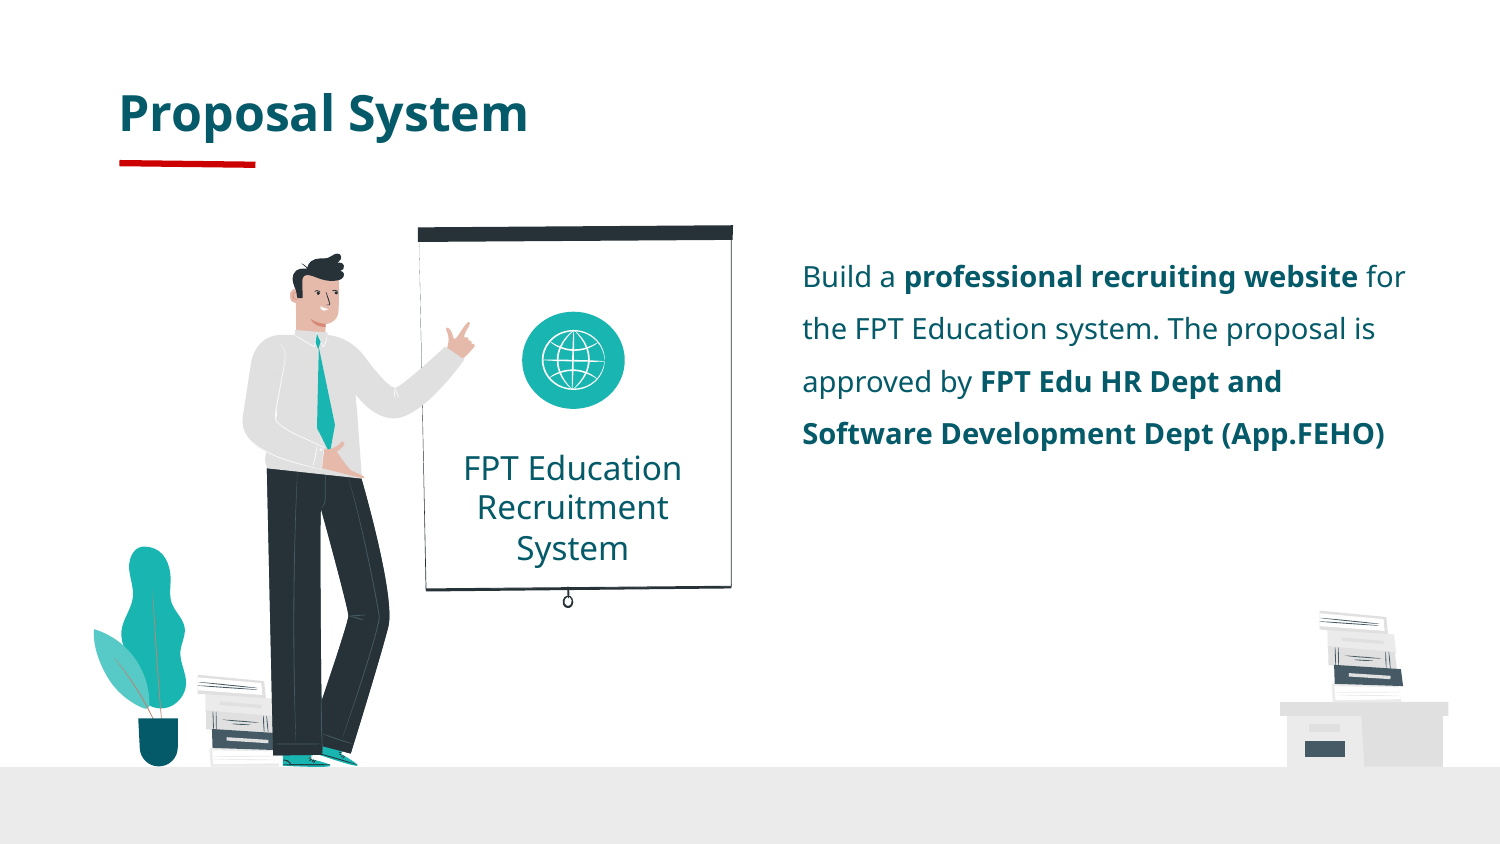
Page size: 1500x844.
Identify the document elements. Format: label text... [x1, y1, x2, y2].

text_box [417, 224, 734, 609]
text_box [237, 253, 477, 768]
subtitle Build a professional recruiting website for the FPT Education system. The proposal is approved by FPT Edu HR Dept and Software Development Dept (App.FEHO) [787, 225, 1430, 466]
text_box Proposal System [103, 66, 703, 164]
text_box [521, 311, 626, 410]
